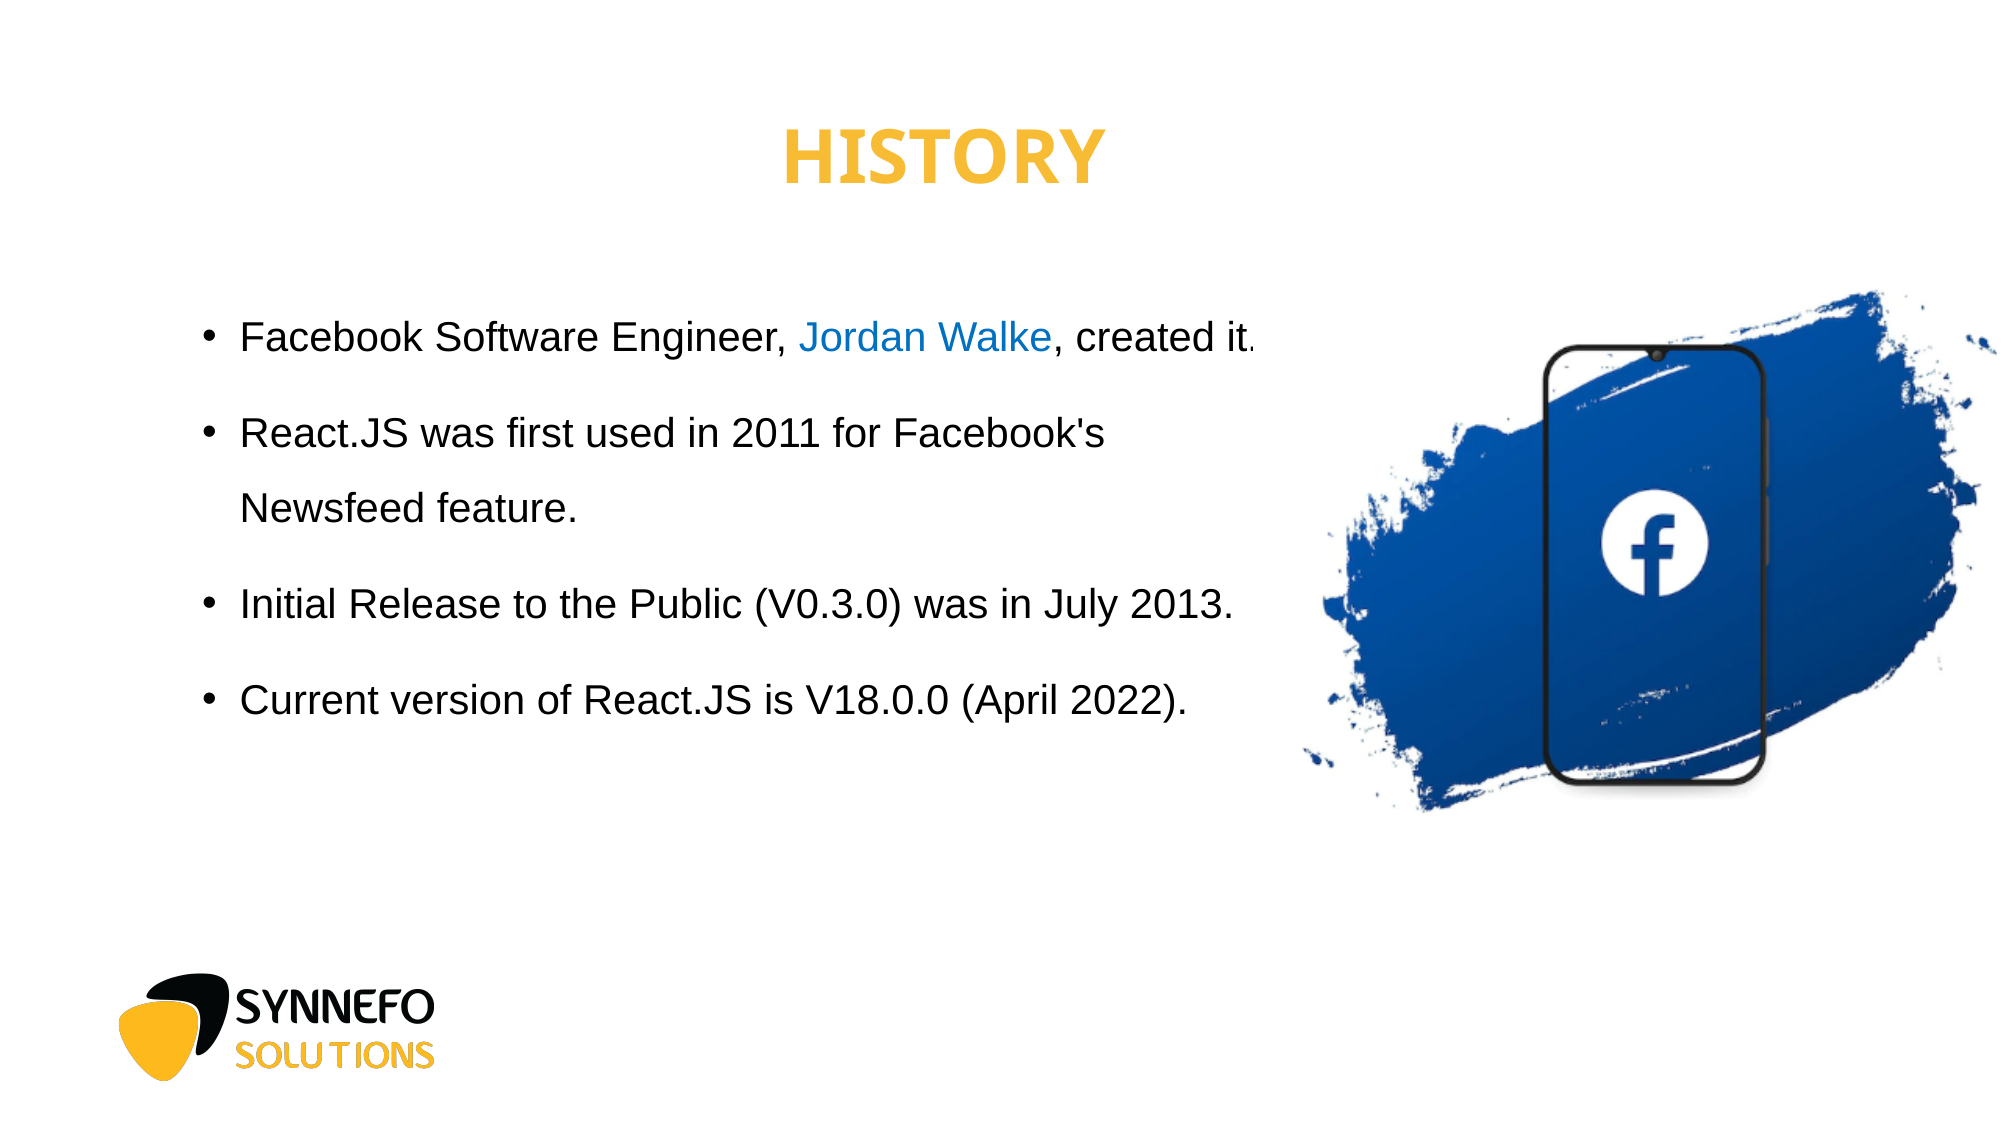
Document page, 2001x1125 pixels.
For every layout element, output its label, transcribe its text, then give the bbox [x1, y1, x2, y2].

text_box HISTORY [96, 98, 1792, 212]
picture [114, 966, 473, 1083]
picture [1252, 221, 2000, 835]
text_box Facebook Software Engineer, Jordan Walke, created it. React.JS was first used in 2011 for Facebook's Newsfeed feature. Initial Release to the Public (V0.3.0) was in July 2013. Current version of React.JS is V18.0.0 (April 2022). [187, 277, 1284, 963]
